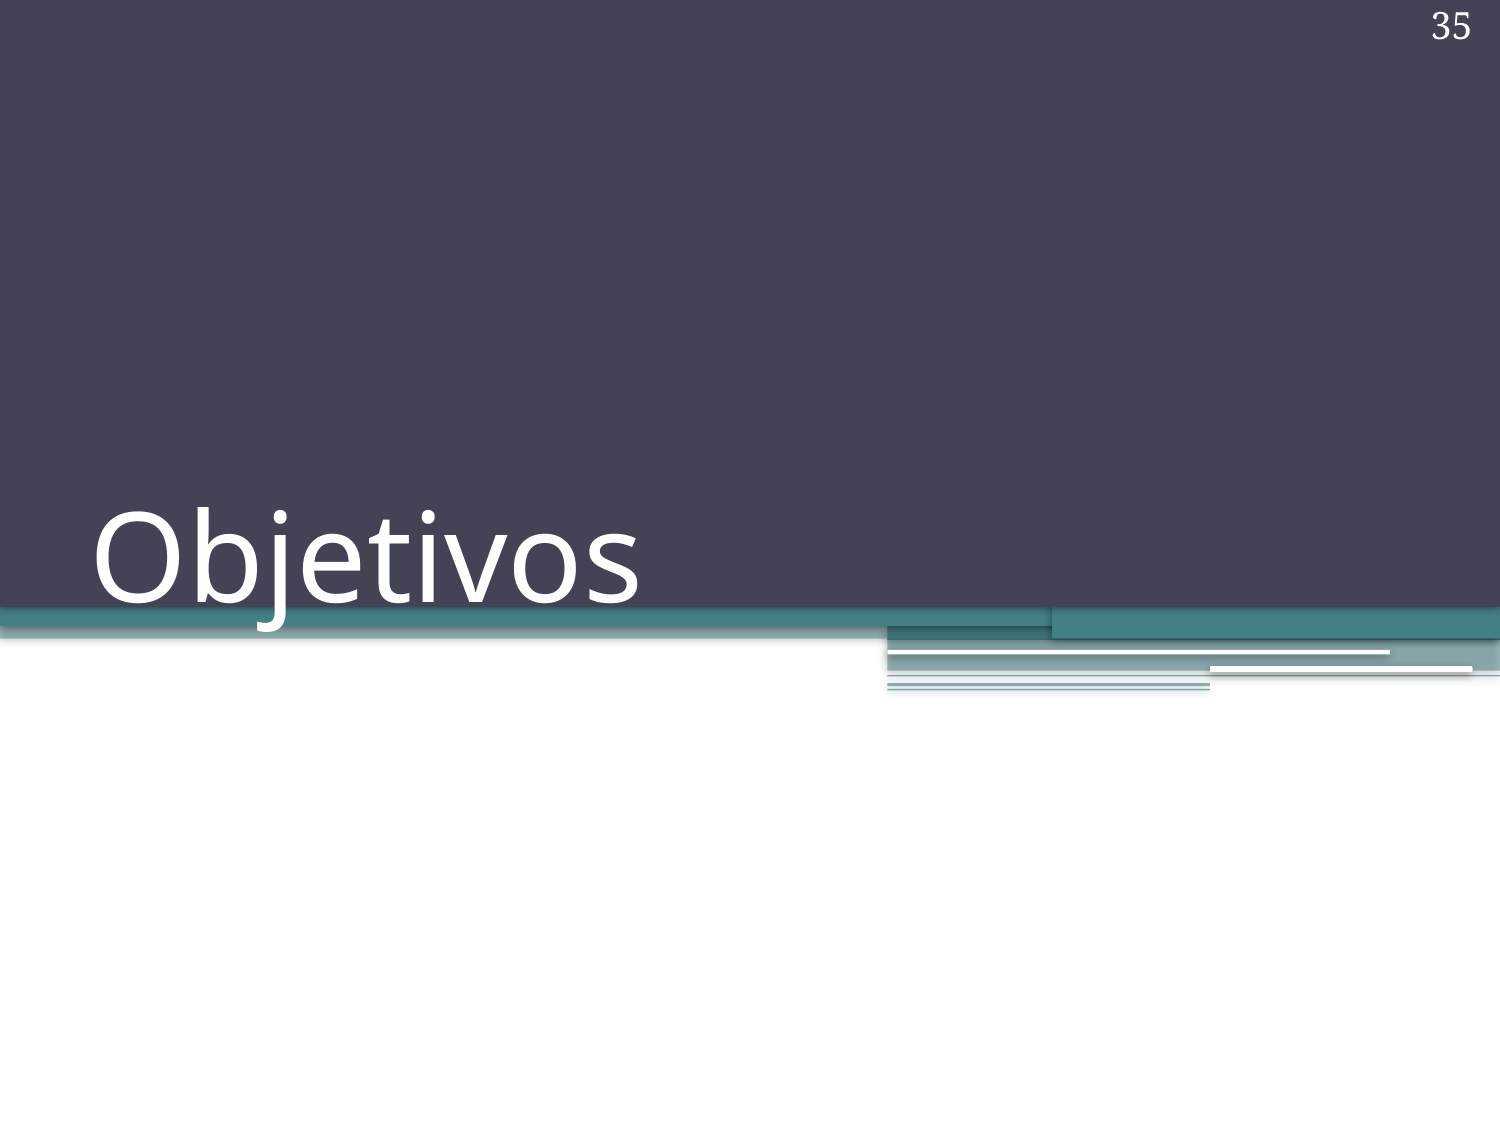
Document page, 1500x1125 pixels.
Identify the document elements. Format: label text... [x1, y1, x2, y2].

slide_number 35 [1364, 0, 1488, 61]
title Objetivos [75, 394, 1463, 636]
